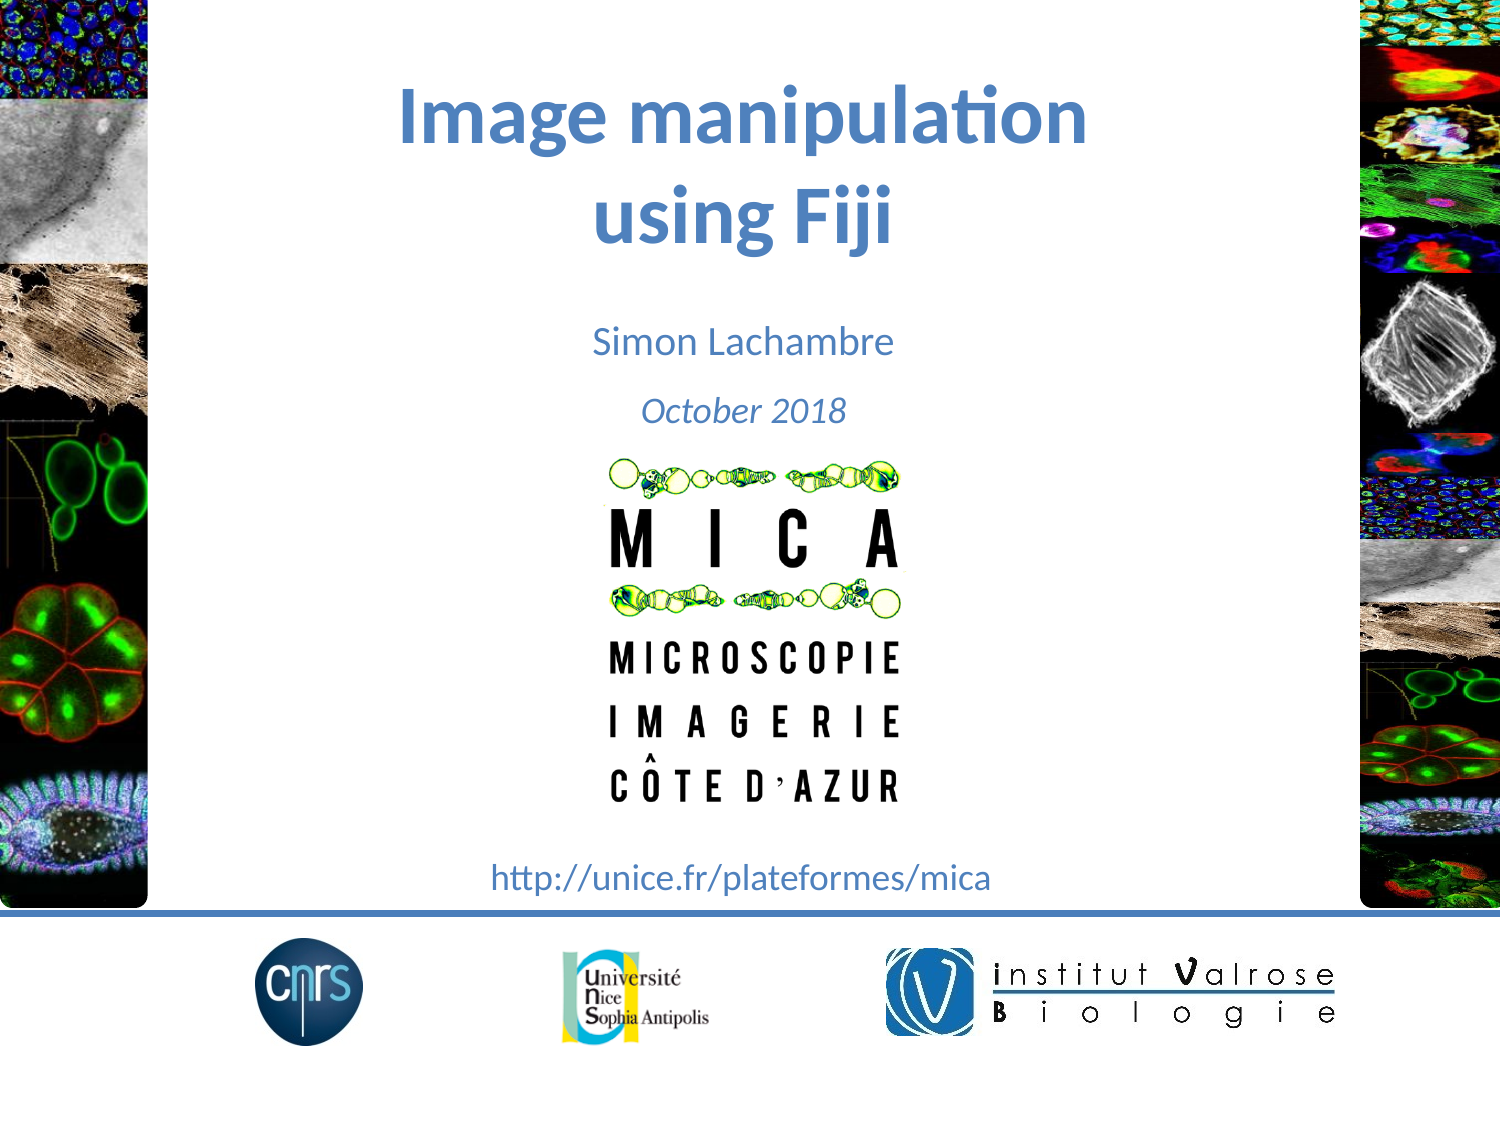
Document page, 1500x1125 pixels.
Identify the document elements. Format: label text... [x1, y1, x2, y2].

text_box http://unice.fr/plateformes/mica [475, 845, 1008, 906]
picture [552, 938, 719, 1046]
picture [255, 938, 363, 1046]
picture [1359, 0, 1500, 909]
text_box Simon Lachambre October 2018 [152, 281, 1354, 439]
picture [0, 0, 148, 909]
list Image manipulation using Fiji [152, 53, 1354, 181]
picture [569, 448, 939, 832]
picture [886, 948, 1336, 1036]
